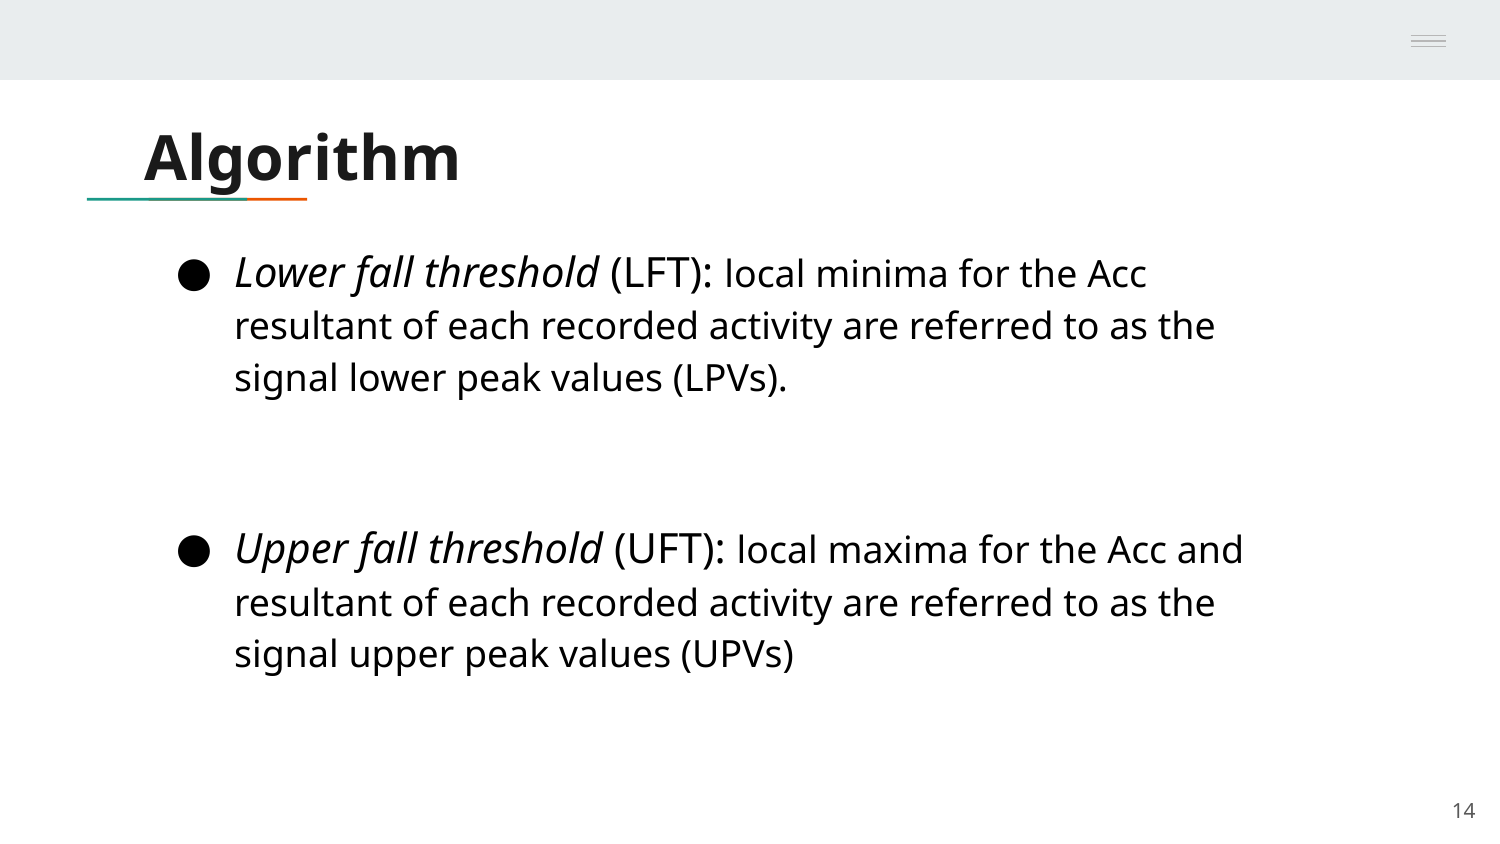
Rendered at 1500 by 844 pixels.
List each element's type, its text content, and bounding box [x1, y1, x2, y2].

slide_number 14 [1400, 779, 1491, 844]
title Algorithm [129, 102, 769, 273]
